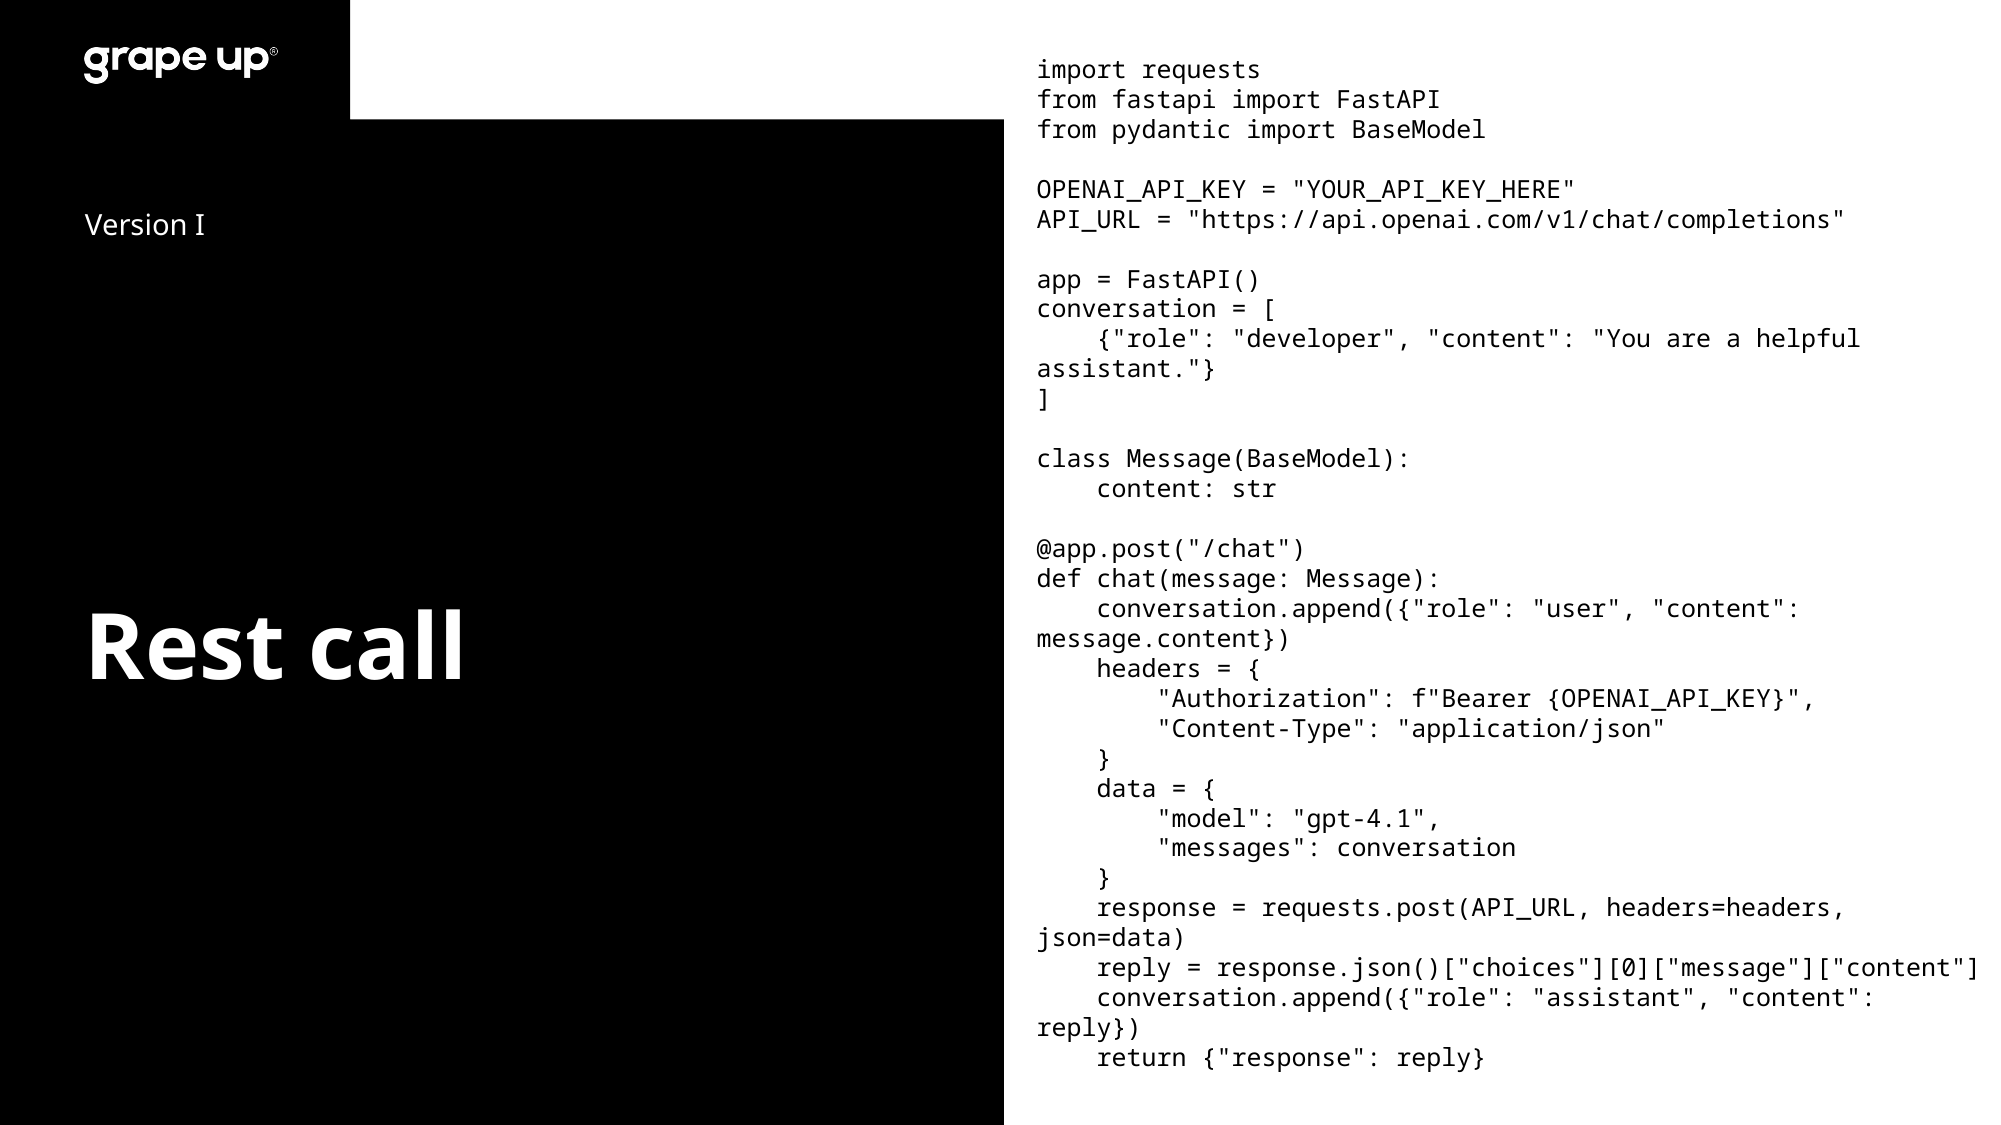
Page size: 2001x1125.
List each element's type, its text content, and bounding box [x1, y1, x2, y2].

list Version I [84, 192, 679, 241]
title Rest call [84, 276, 902, 1030]
picture [84, 47, 278, 84]
list import requests from fastapi import FastAPI from pydantic import BaseModel OPENAI_API_KEY = "YOUR_API_KEY_HERE" API_URL = "https://api.openai.com/v1/chat/completions" app = FastAPI() conversation = [ {"role": "developer", "content": "You are a helpful assistant."} ] class Message(BaseModel): content: str @app.post("/chat") def chat(message: Message): conversation.append({"role": "user", "content": message.content}) headers = { "Authorization": f"Bearer {OPENAI_API_KEY}", "Content-Type": "application/json" } data = { "model": "gpt-4.1", "messages": conversation } response = requests.post(API_URL, headers=headers, json=data) reply = response.json()["choices"][0]["message"]["content"] conversation.append({"role": "assistant", "content": reply}) return {"response": reply} [1036, 143, 1984, 982]
